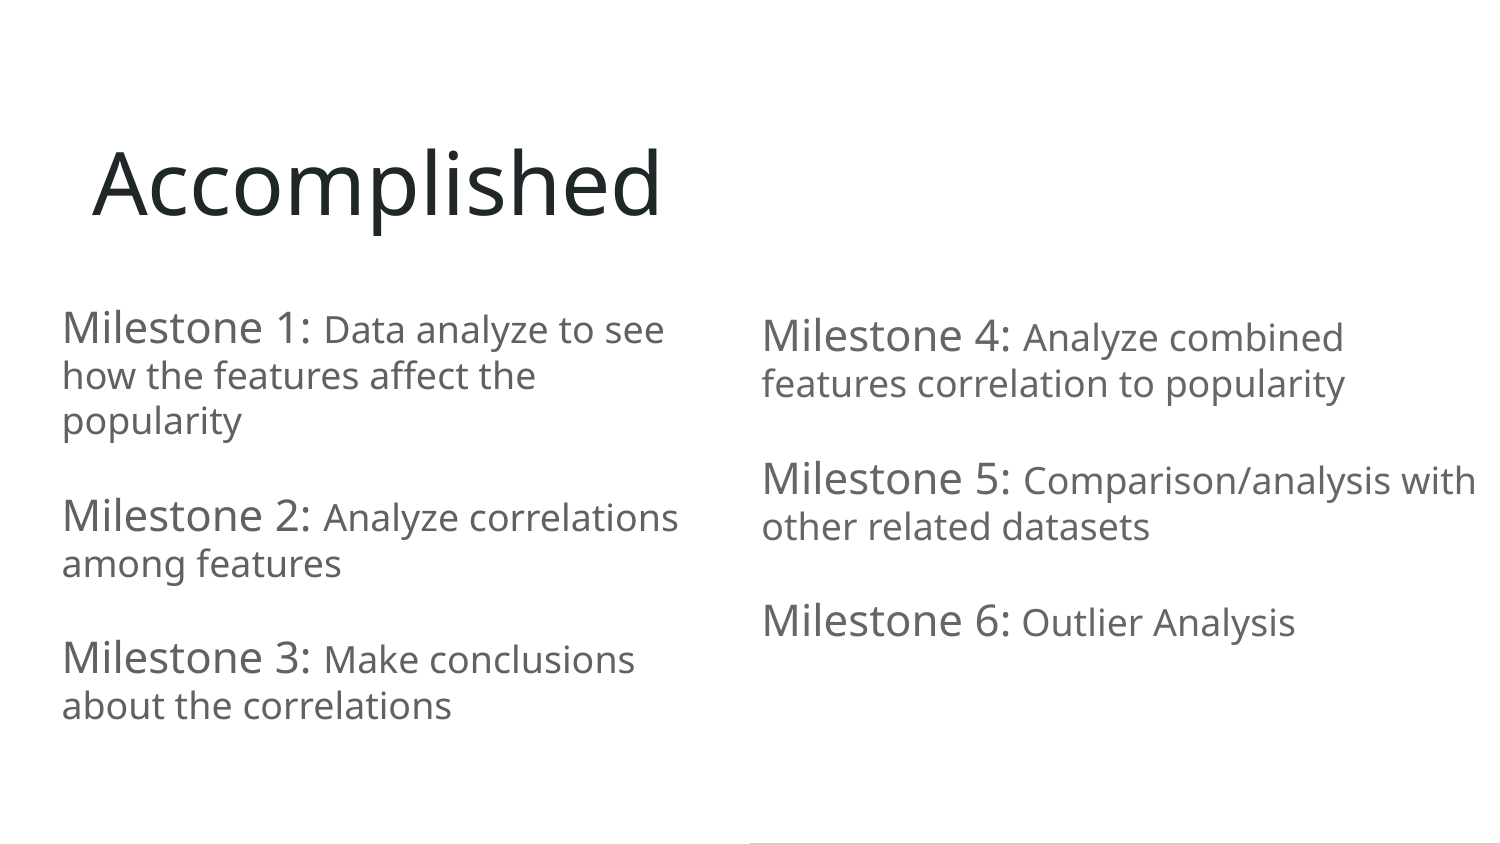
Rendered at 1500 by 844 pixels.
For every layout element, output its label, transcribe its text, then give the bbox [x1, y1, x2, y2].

subtitle Milestone 1: Data analyze to see how the features affect the popularity Milestone 2: Analyze correlations among features Milestone 3: Make conclusions about the correlations [46, 284, 711, 506]
title Accomplished [46, 0, 711, 248]
text_box Milestone 4: Analyze combined features correlation to popularity Milestone 5: Comparison/analysis with other related datasets Milestone 6: Outlier Analysis [746, 0, 1500, 844]
